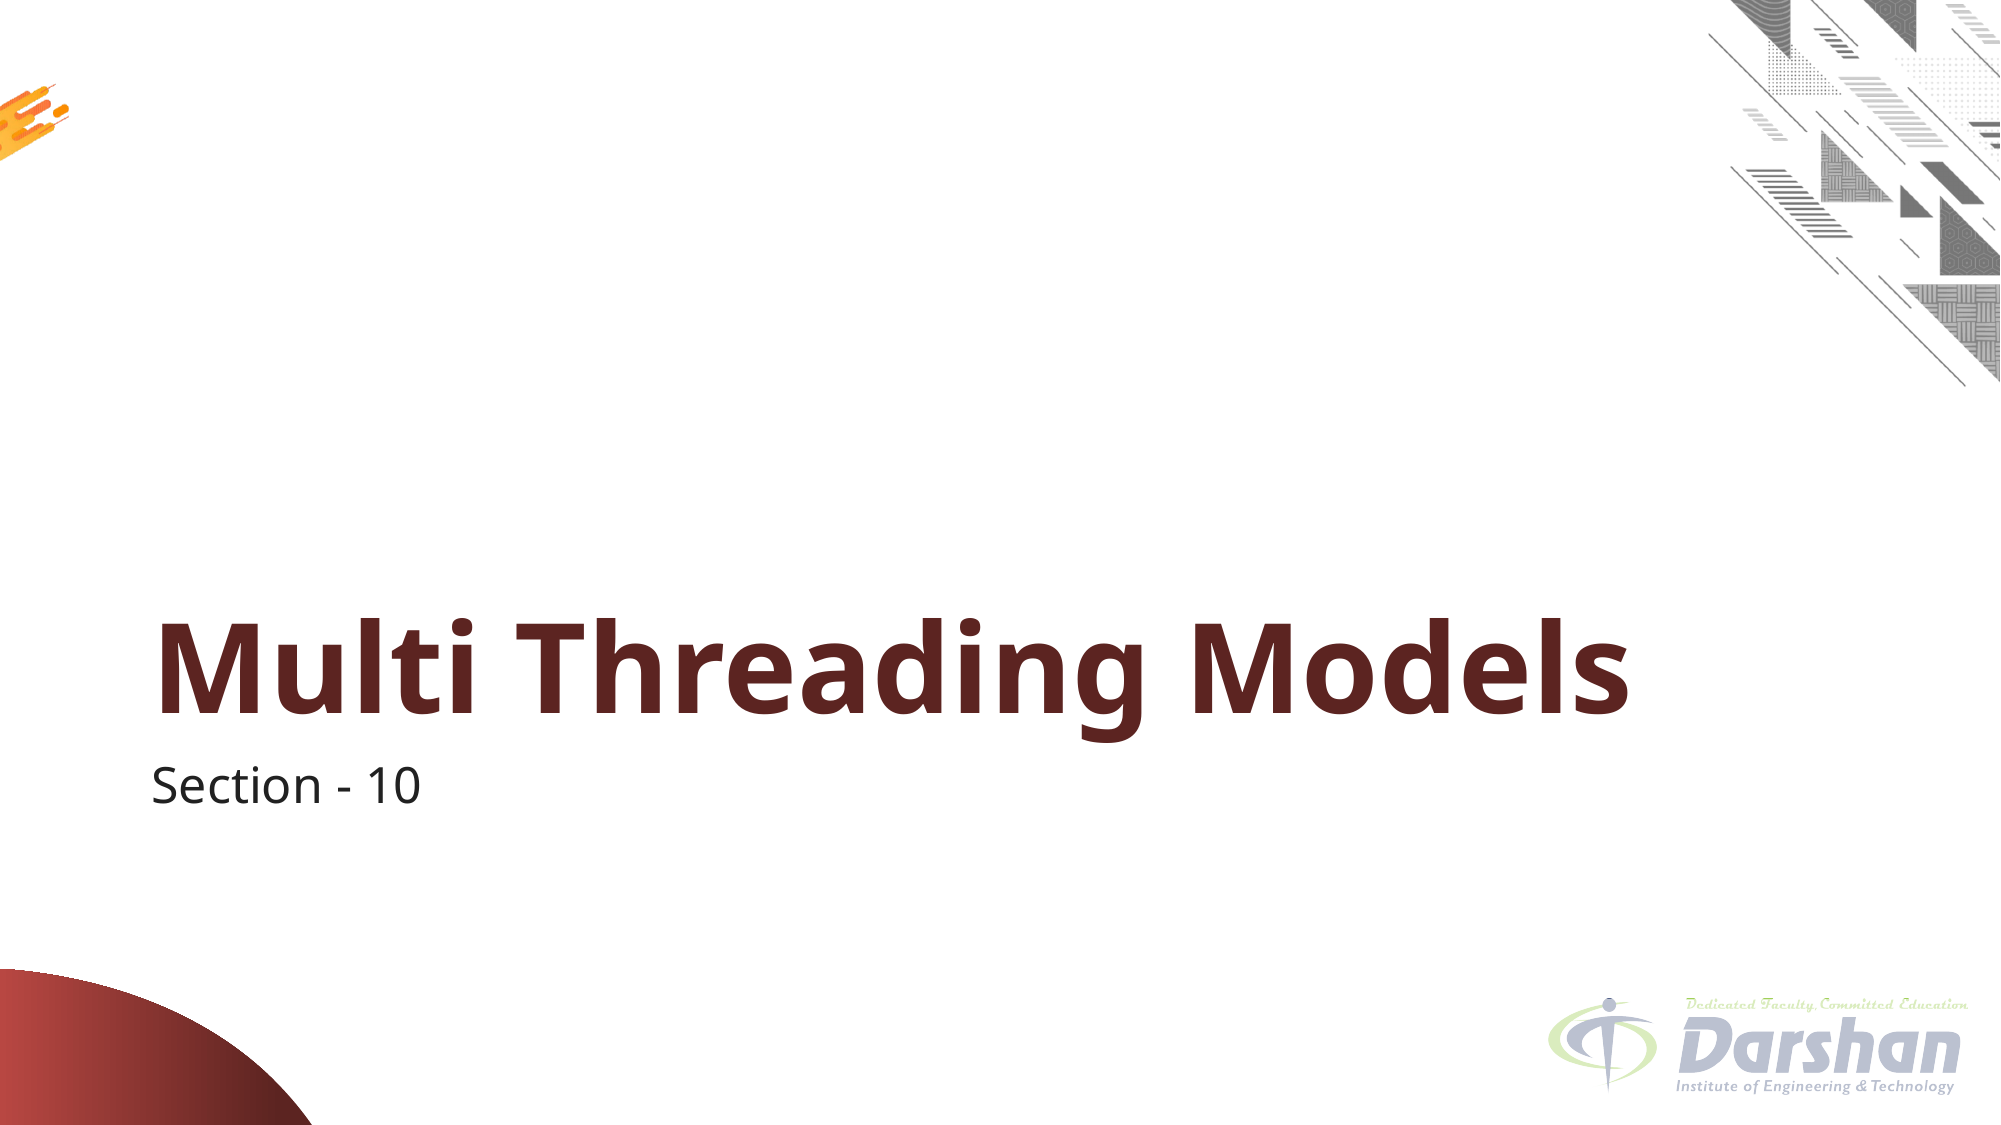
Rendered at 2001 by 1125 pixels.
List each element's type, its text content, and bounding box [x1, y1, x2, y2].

picture [0, 65, 90, 193]
list Section - 10 [136, 752, 1862, 999]
title Multi Threading Models [136, 280, 1862, 749]
